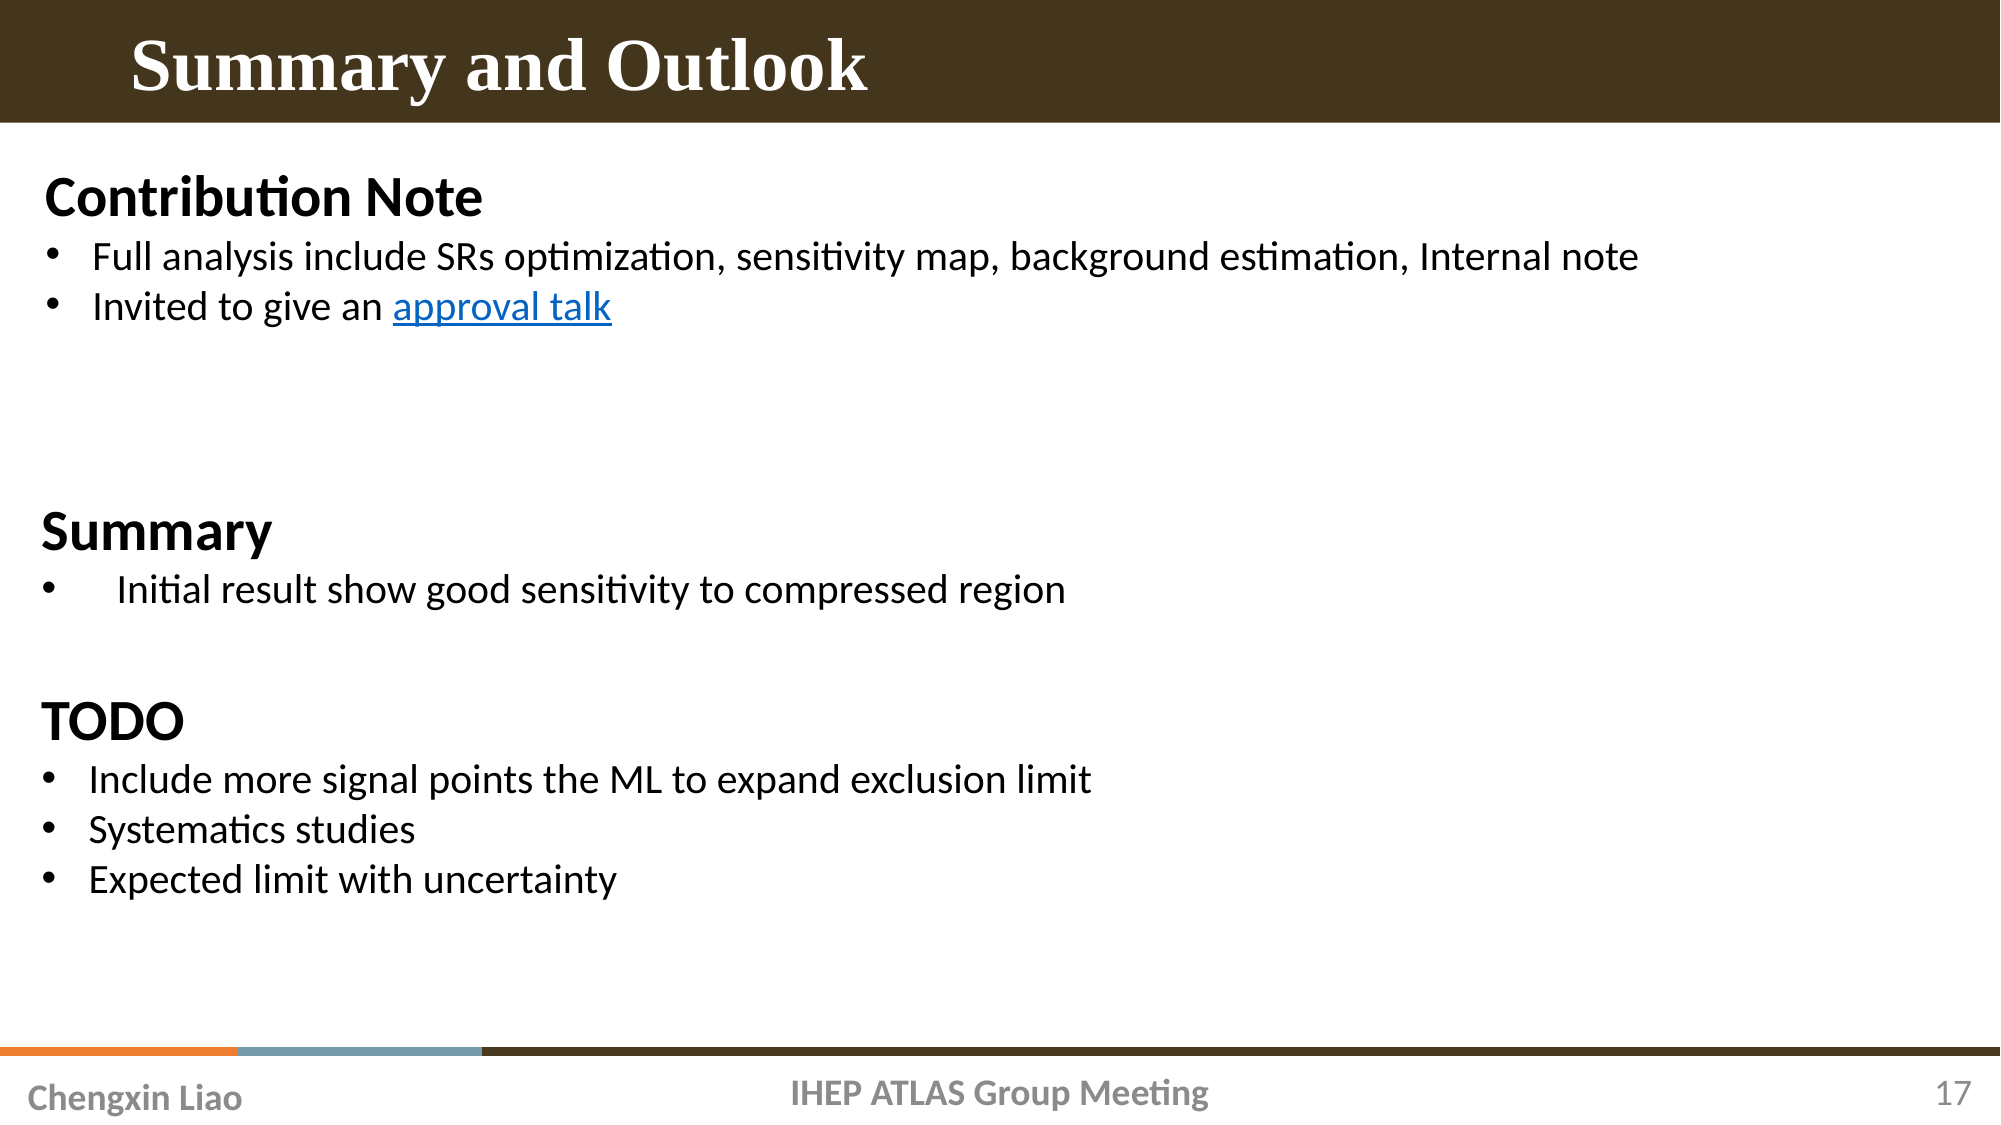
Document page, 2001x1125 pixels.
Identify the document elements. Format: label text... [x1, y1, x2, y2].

slide_number Chengxin Liao [12, 1065, 463, 1125]
slide_number 17 [1537, 1060, 1988, 1121]
list Summary and Outlook [115, 17, 1765, 105]
footer IHEP ATLAS Group Meeting [662, 1060, 1338, 1121]
text_box Contribution Note Full analysis include SRs optimization, sensitivity map, background estimation, Internal note Invited to give an approval talk [30, 151, 1656, 336]
text_box Summary Initial result show good sensitivity to compressed region TODO Include more signal points the ML to expand exclusion limit Systematics studies Expected limit with uncertainty [26, 484, 1108, 910]
